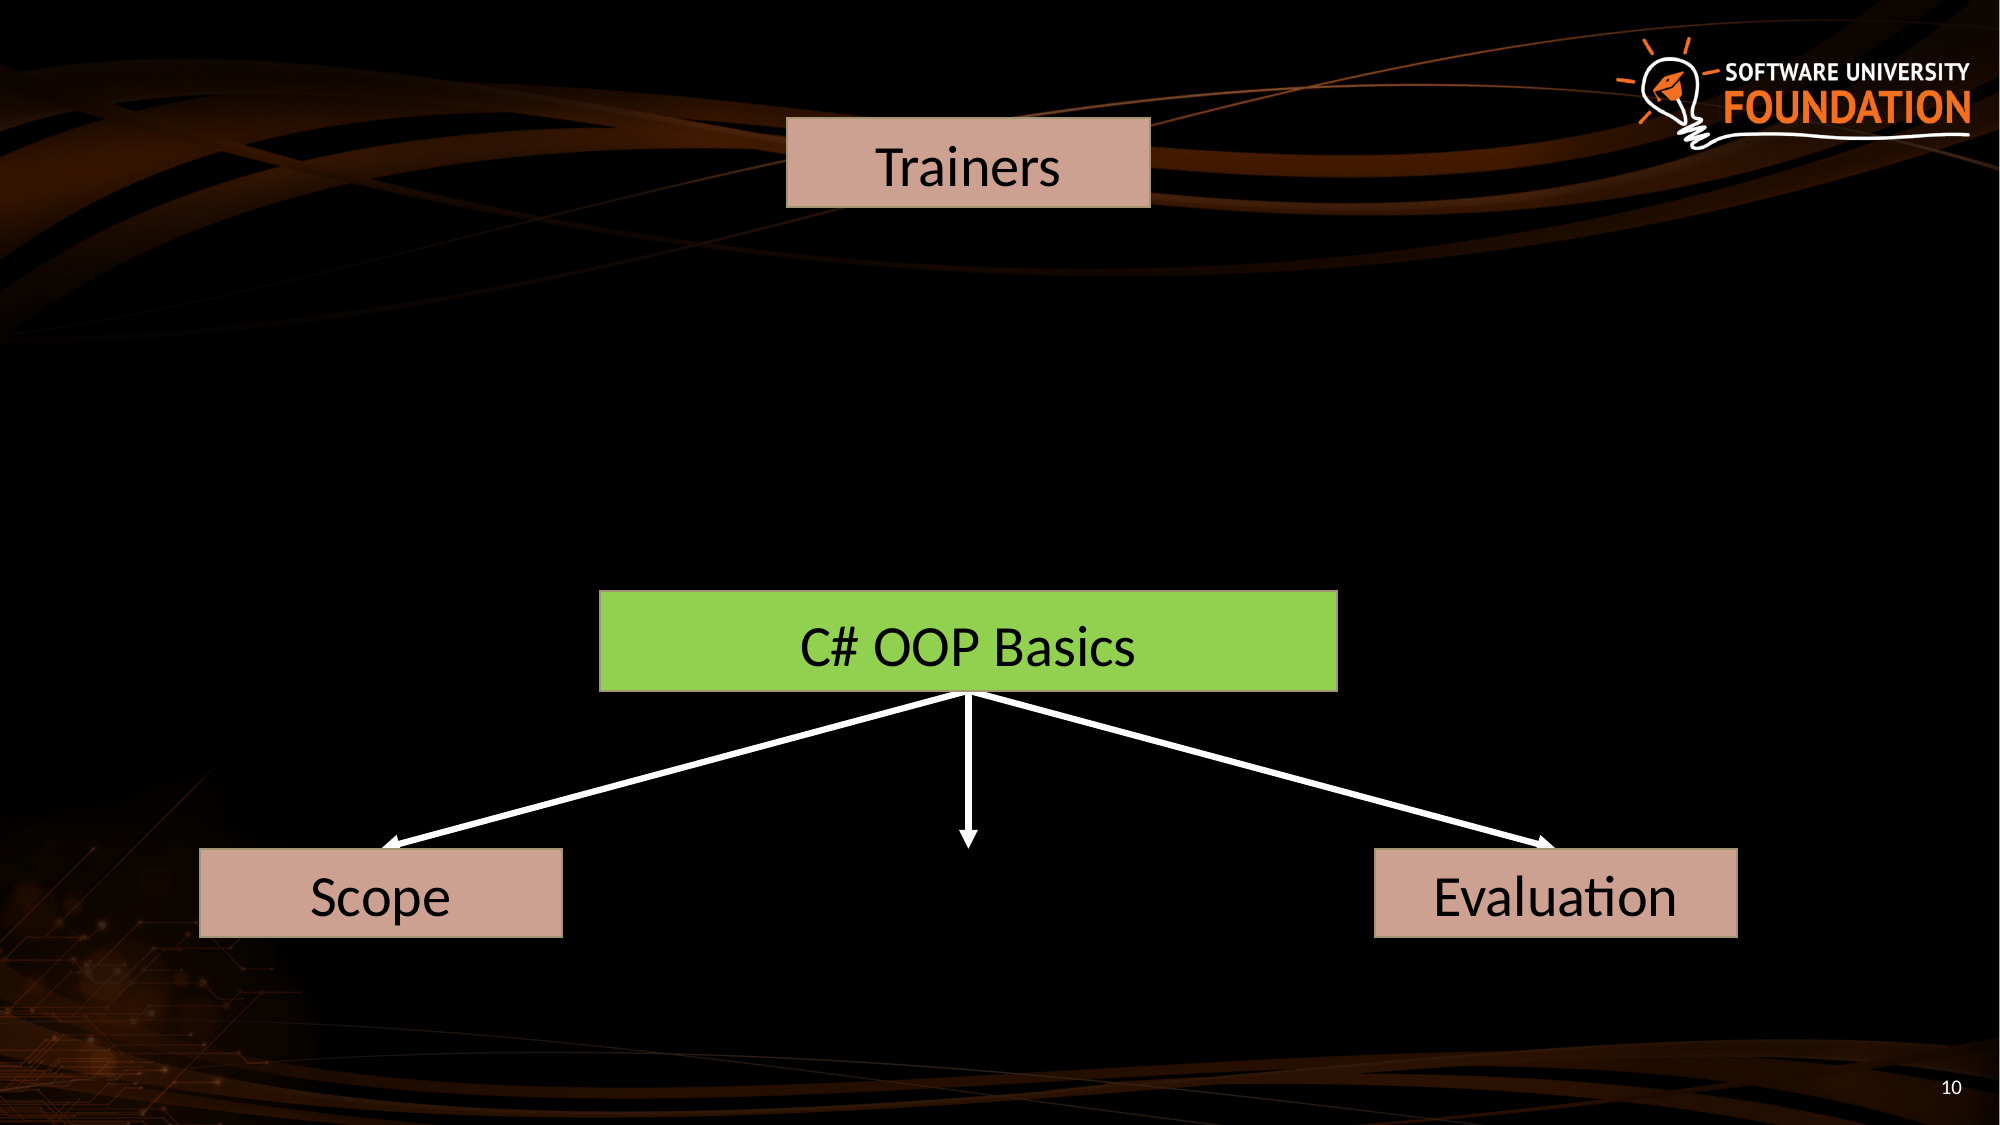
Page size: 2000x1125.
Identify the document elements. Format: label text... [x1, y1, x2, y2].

picture [0, 0, 2000, 1125]
slide_number 10 [1897, 1070, 1968, 1103]
text_box Trainers [786, 117, 1151, 208]
text_box Evaluation [1374, 848, 1738, 938]
text_box Scope [199, 848, 563, 938]
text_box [968, 690, 1556, 849]
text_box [380, 690, 968, 849]
text_box C# OOP Basics [599, 590, 1338, 690]
